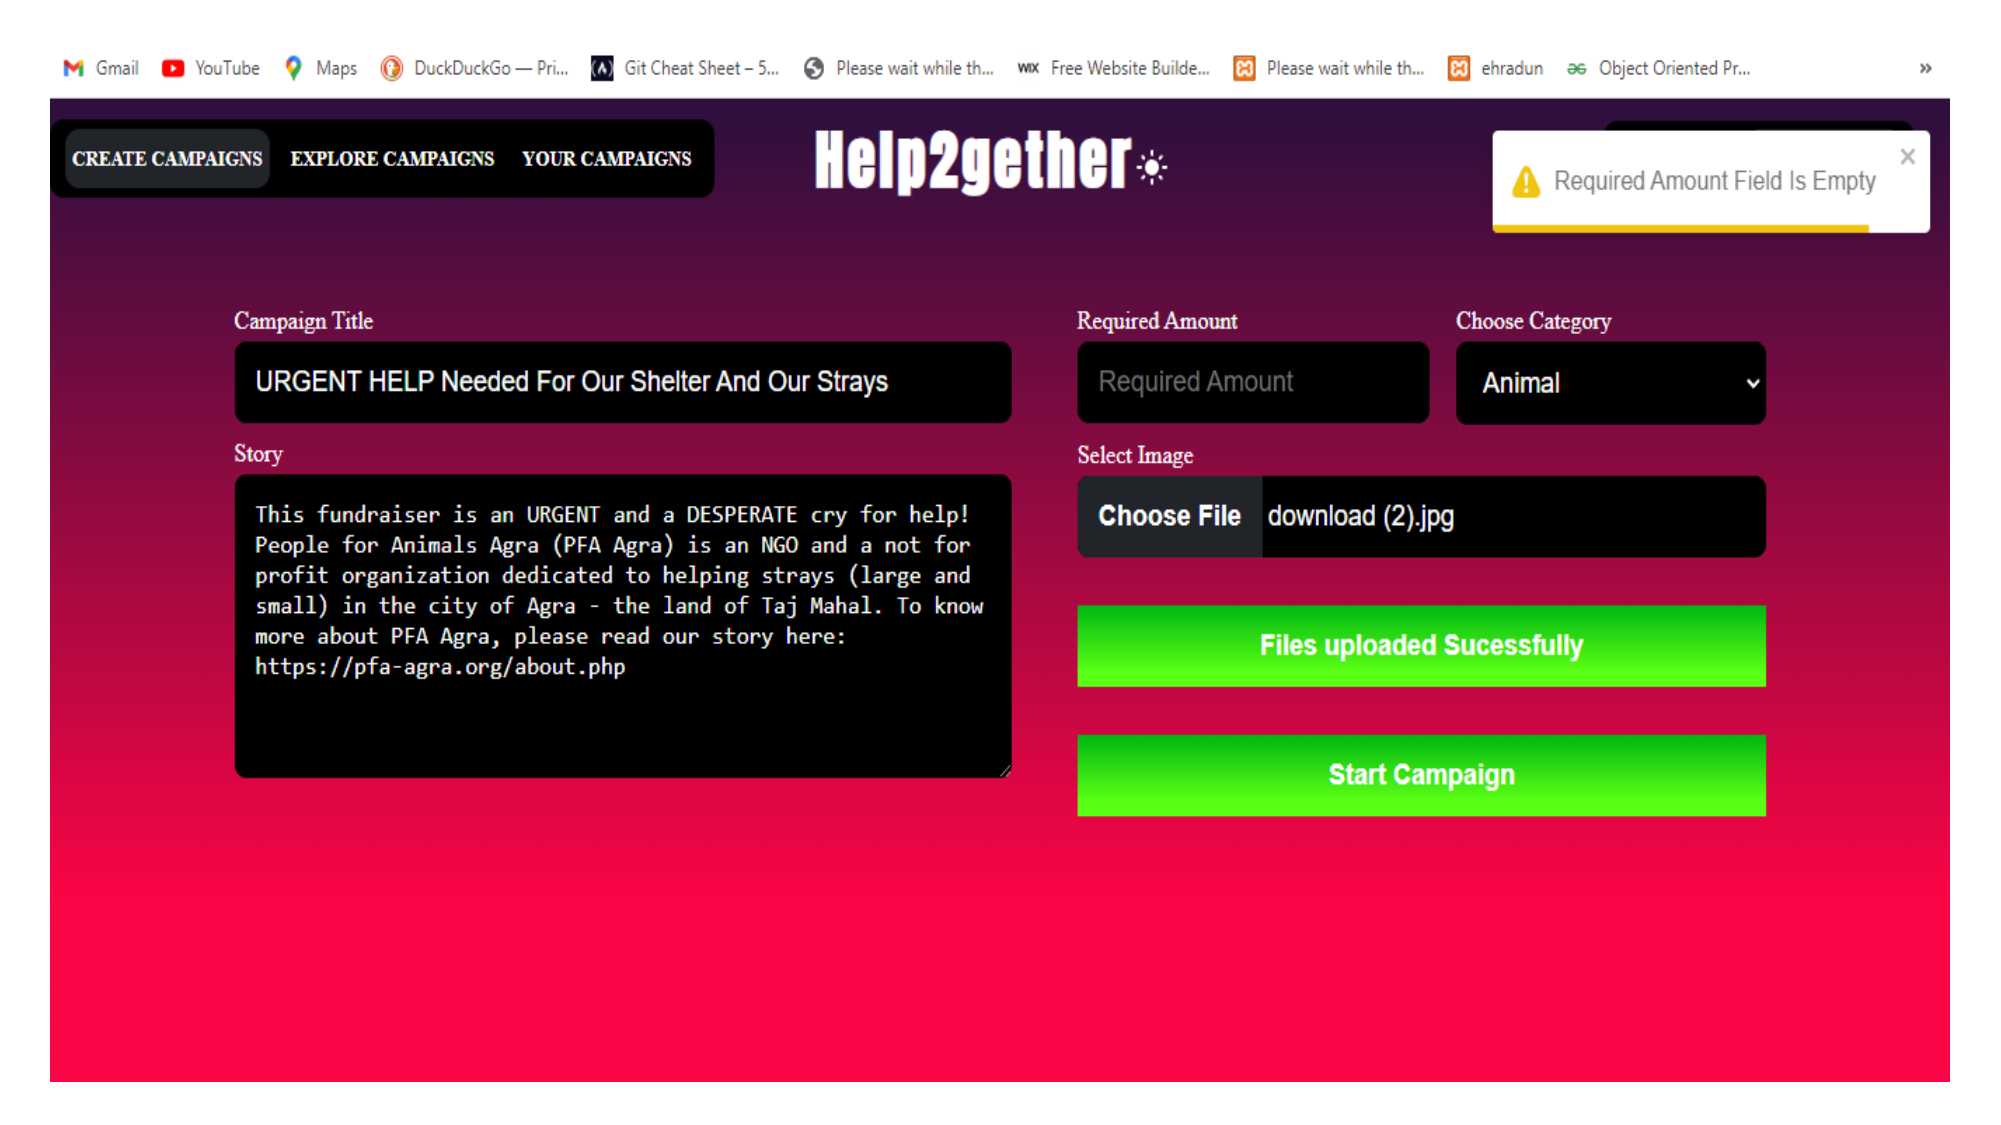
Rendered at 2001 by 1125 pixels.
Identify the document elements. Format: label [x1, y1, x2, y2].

picture [50, 43, 1950, 1082]
